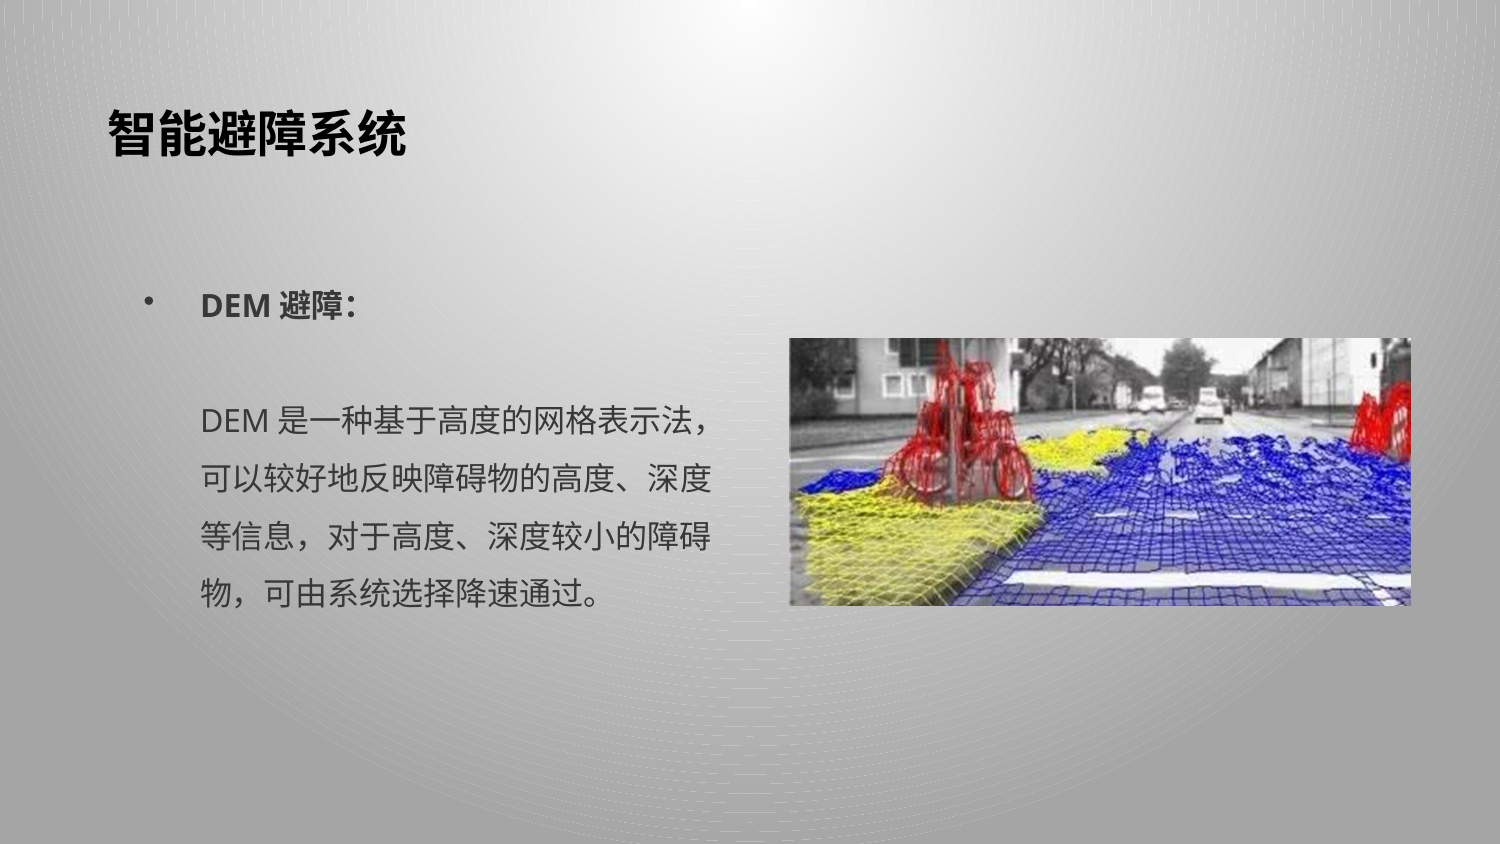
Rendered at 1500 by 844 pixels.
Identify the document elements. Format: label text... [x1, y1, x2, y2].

picture [789, 338, 1411, 606]
text_box 智能避障系统 [92, 87, 1374, 179]
text_box DEM避障： DEM是一种基于高度的网格表示法，可以较好地反映障碍物的高度、深度等信息，对于高度、深度较小的障碍物，可由系统选择降速通过。 [128, 259, 750, 653]
